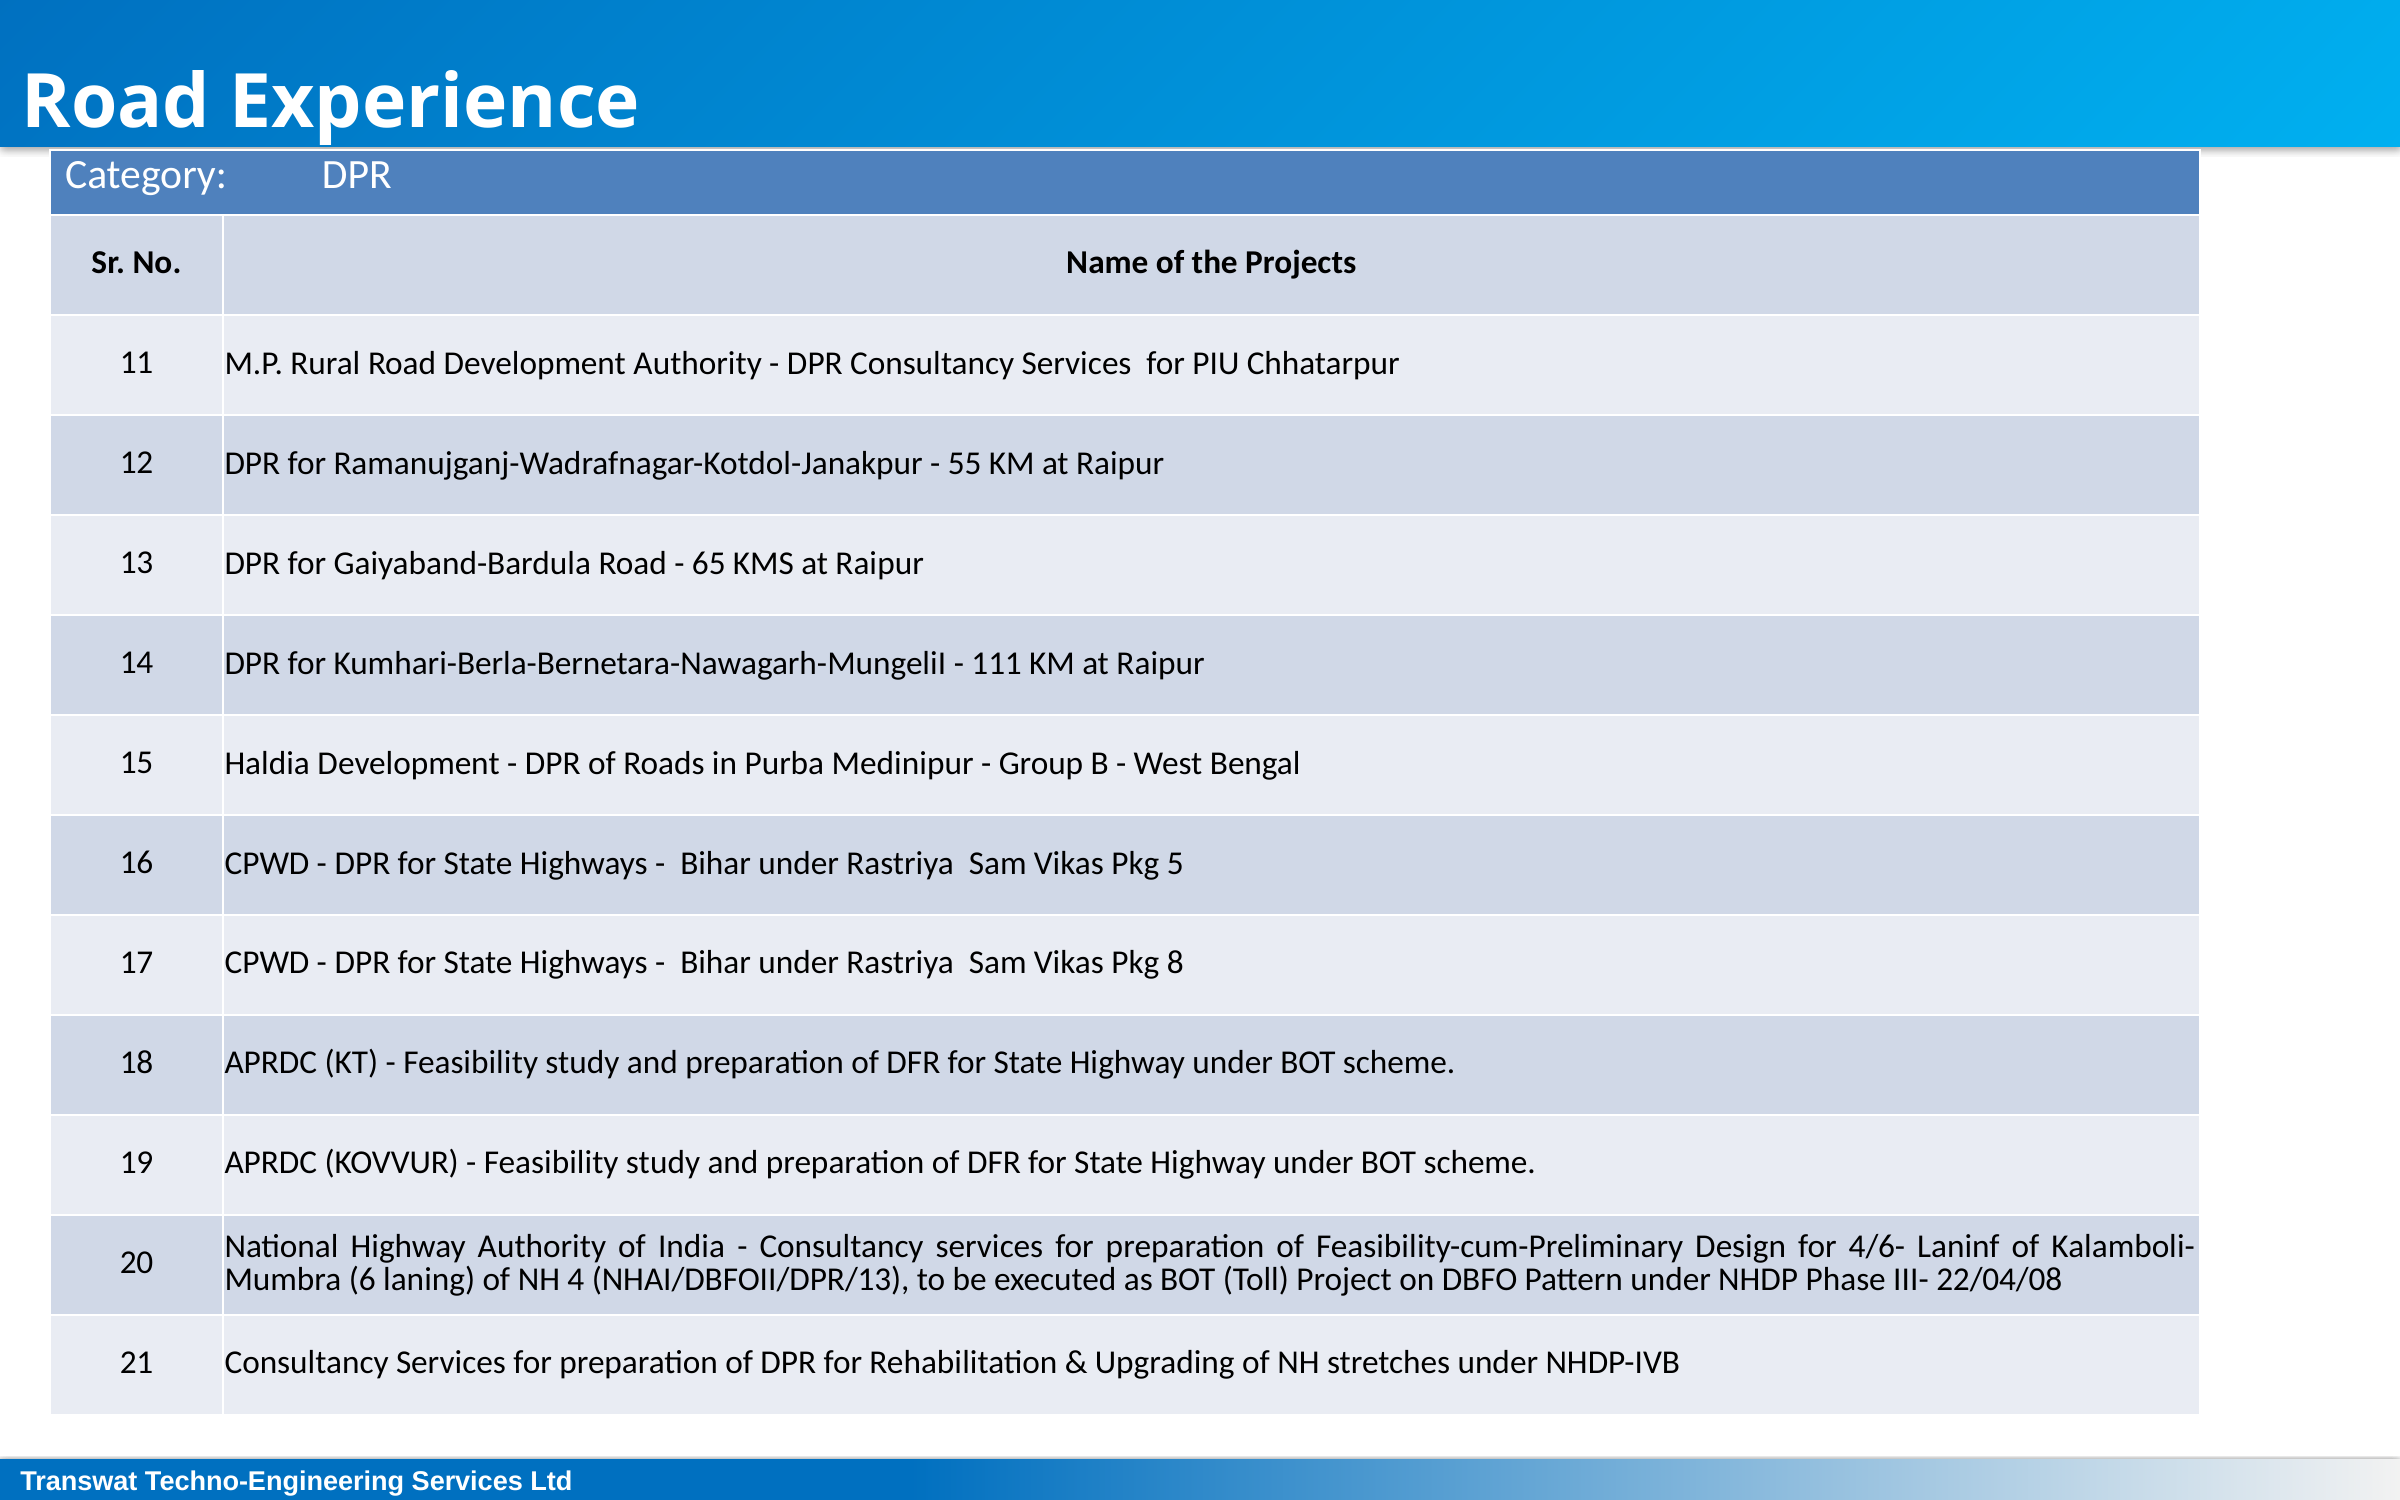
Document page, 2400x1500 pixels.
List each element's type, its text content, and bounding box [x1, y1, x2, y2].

table_cell 20 [51, 1216, 222, 1314]
table_header Category: DPR [51, 151, 2199, 214]
table_cell APRDC (KT) - Feasibility study and preparation of DFR for State Highway under BOT scheme. [224, 1016, 2199, 1114]
table_cell 12 [51, 416, 222, 514]
table_cell M.P. Rural Road Development Authority - DPR Consultancy Services for PIU Chhatarpur [224, 316, 2199, 414]
table_cell 19 [51, 1116, 222, 1214]
table_cell Sr. No. [51, 216, 222, 314]
table_cell 18 [51, 1016, 222, 1114]
table_cell Name of the Projects [224, 216, 2199, 314]
table_cell DPR for Ramanujganj-Wadrafnagar-Kotdol-Janakpur - 55 KM at Raipur [224, 416, 2199, 514]
table_cell CPWD - DPR for State Highways - Bihar under Rastriya Sam Vikas Pkg 5 [224, 816, 2199, 914]
table_cell 14 [51, 616, 222, 714]
table_cell Consultancy Services for preparation of DPR for Rehabilitation & Upgrading of NH stretches under NHDP-IVB [224, 1316, 2199, 1414]
table_cell CPWD - DPR for State Highways - Bihar under Rastriya Sam Vikas Pkg 8 [224, 916, 2199, 1014]
text_box [587, 1458, 2400, 1500]
table_cell 17 [51, 916, 222, 1014]
table_cell Haldia Development - DPR of Roads in Purba Medinipur - Group B - West Bengal [224, 716, 2199, 814]
table_cell National Highway Authority of India - Consultancy services for preparation of Feasibility-cum-Preliminary Design for 4/6- Laninf of Kalamboli- Mumbra (6 laning) of NH 4 (NHAI/DBFOII/DPR/13), to be executed as BOT (Toll) Project on DBFO Pattern under NHDP Phase III- 22/04/08 [224, 1216, 2199, 1314]
text_box Road Experience [0, 0, 2400, 147]
table_cell DPR for Gaiyaband-Bardula Road - 65 KMS at Raipur [224, 516, 2199, 614]
table_cell 15 [51, 716, 222, 814]
table_cell 16 [51, 816, 222, 914]
table_cell DPR for Kumhari-Berla-Bernetara-Nawagarh-MungeliI - 111 KM at Raipur [224, 616, 2199, 714]
table_cell 21 [51, 1316, 222, 1414]
table_cell 11 [51, 316, 222, 414]
table_cell APRDC (KOVVUR) - Feasibility study and preparation of DFR for State Highway under BOT scheme. [224, 1116, 2199, 1214]
text_box Transwat Techno-Engineering Services Ltd [0, 1455, 587, 1500]
table_cell 13 [51, 516, 222, 614]
